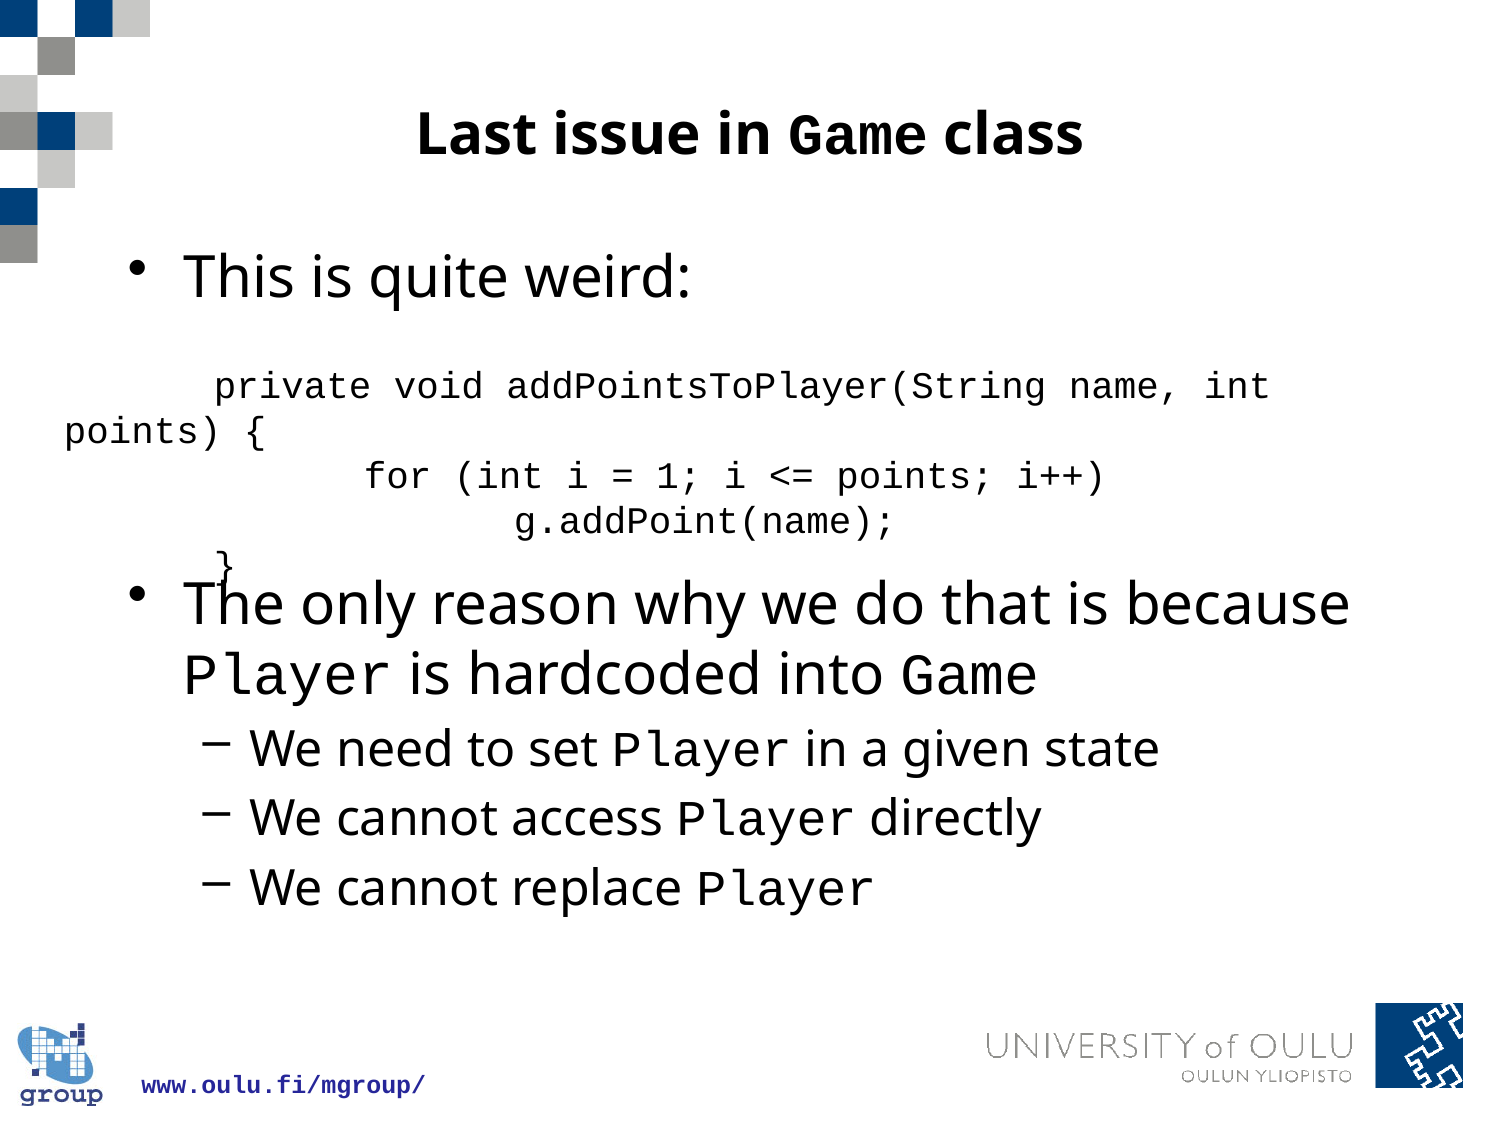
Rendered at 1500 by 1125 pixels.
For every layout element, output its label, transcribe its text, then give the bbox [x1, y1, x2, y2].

picture [987, 1003, 1463, 1088]
picture [17, 1023, 103, 1106]
list This is quite weird: The only reason why we do that is because Player is hardcoded into Game We need to set Player in a given state We cannot access Player directly We cannot replace Player [112, 593, 1424, 1000]
text_box private void addPointsToPlayer(String name, int points) { for (int i = 1; i <= points; i++) g.addPoint(name); } [49, 353, 1450, 593]
list This is quite weird: The only reason why we do that is because Player is hardcoded into Game We need to set Player in a given state We cannot access Player directly We cannot replace Player [112, 231, 1424, 353]
title Last issue in Game class [112, 37, 1388, 225]
picture [0, 0, 150, 263]
